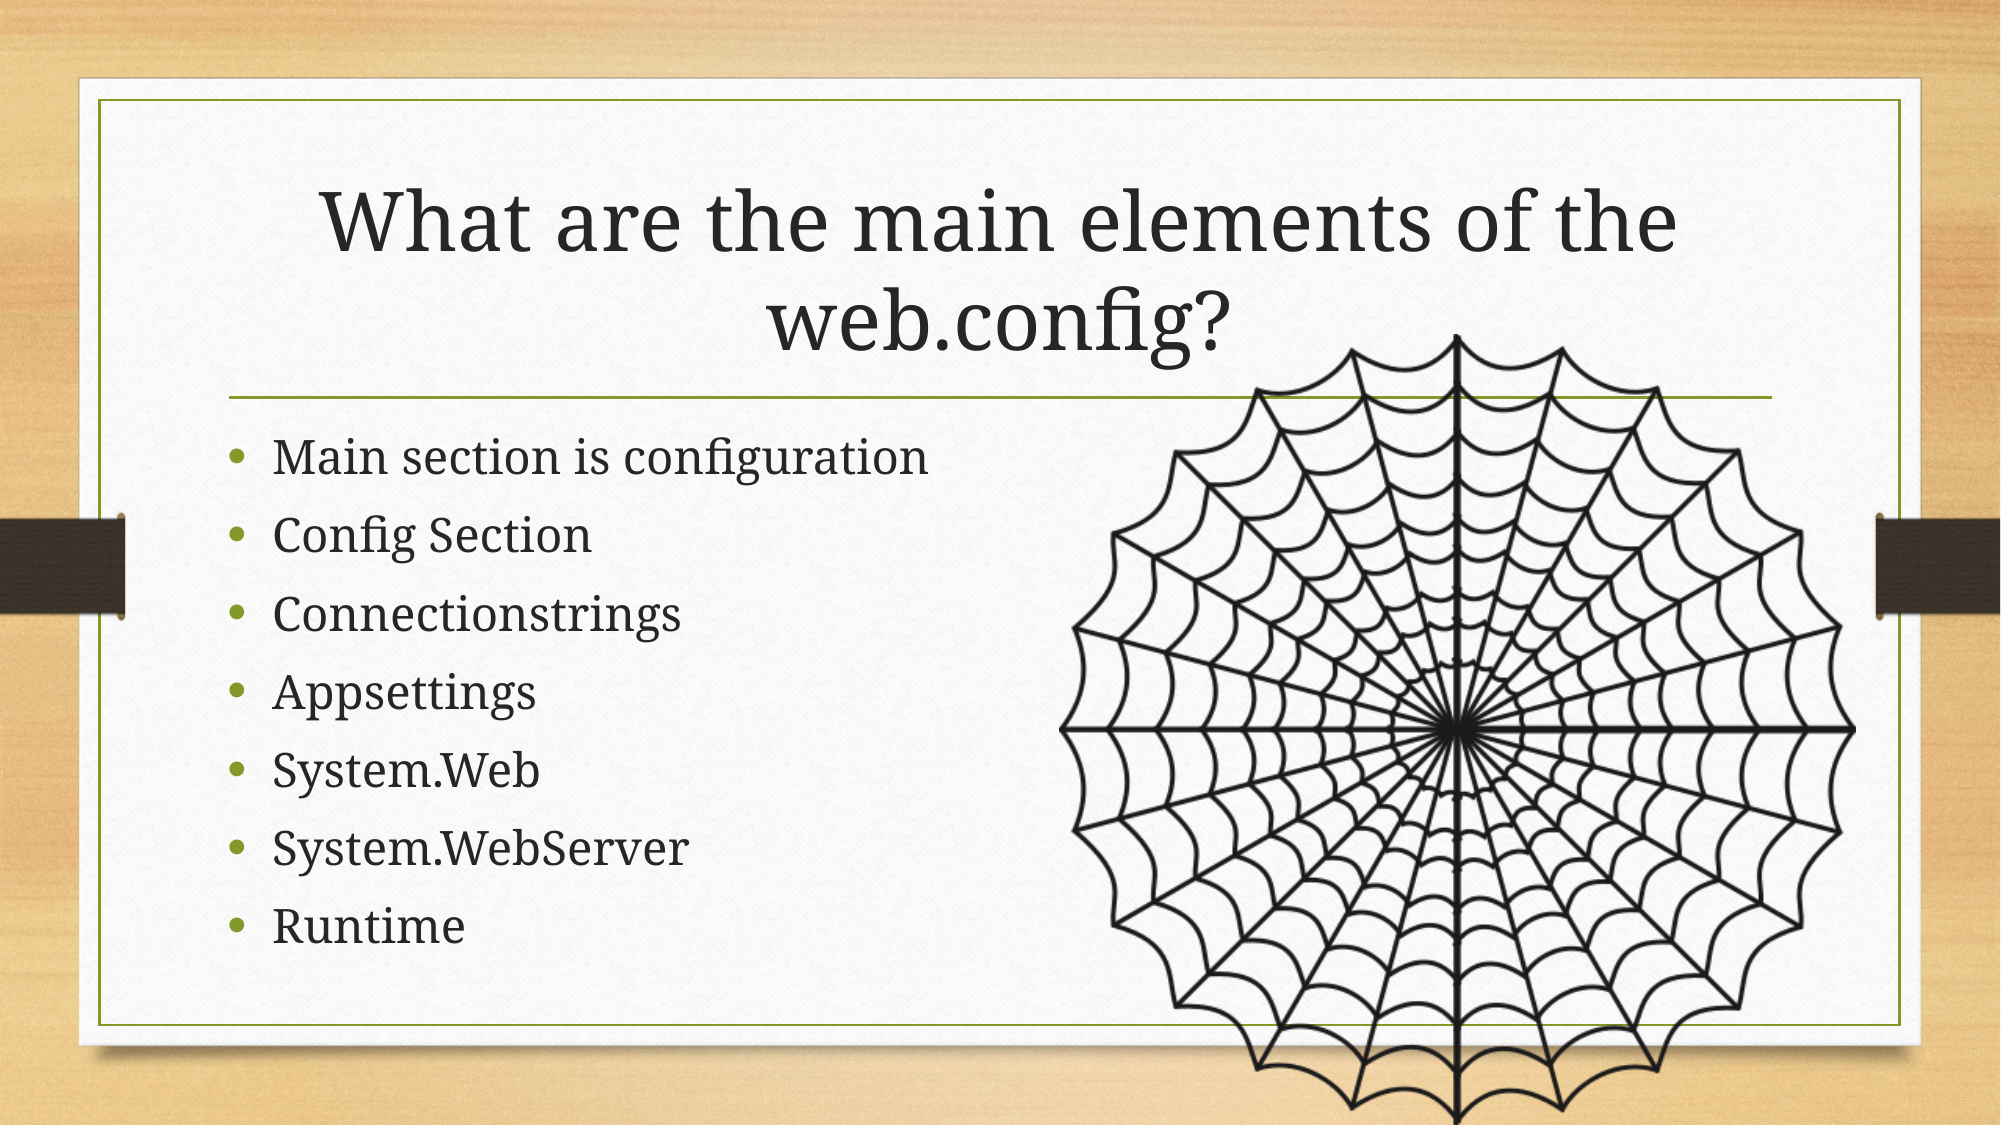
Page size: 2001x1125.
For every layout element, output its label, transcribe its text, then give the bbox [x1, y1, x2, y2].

title What are the main elements of the web.config? [212, 161, 1788, 375]
picture [0, 0, 2001, 1125]
list Main section is configuration Config Section Connectionstrings Appsettings System.Web System.WebServer Runtime [212, 419, 1059, 964]
